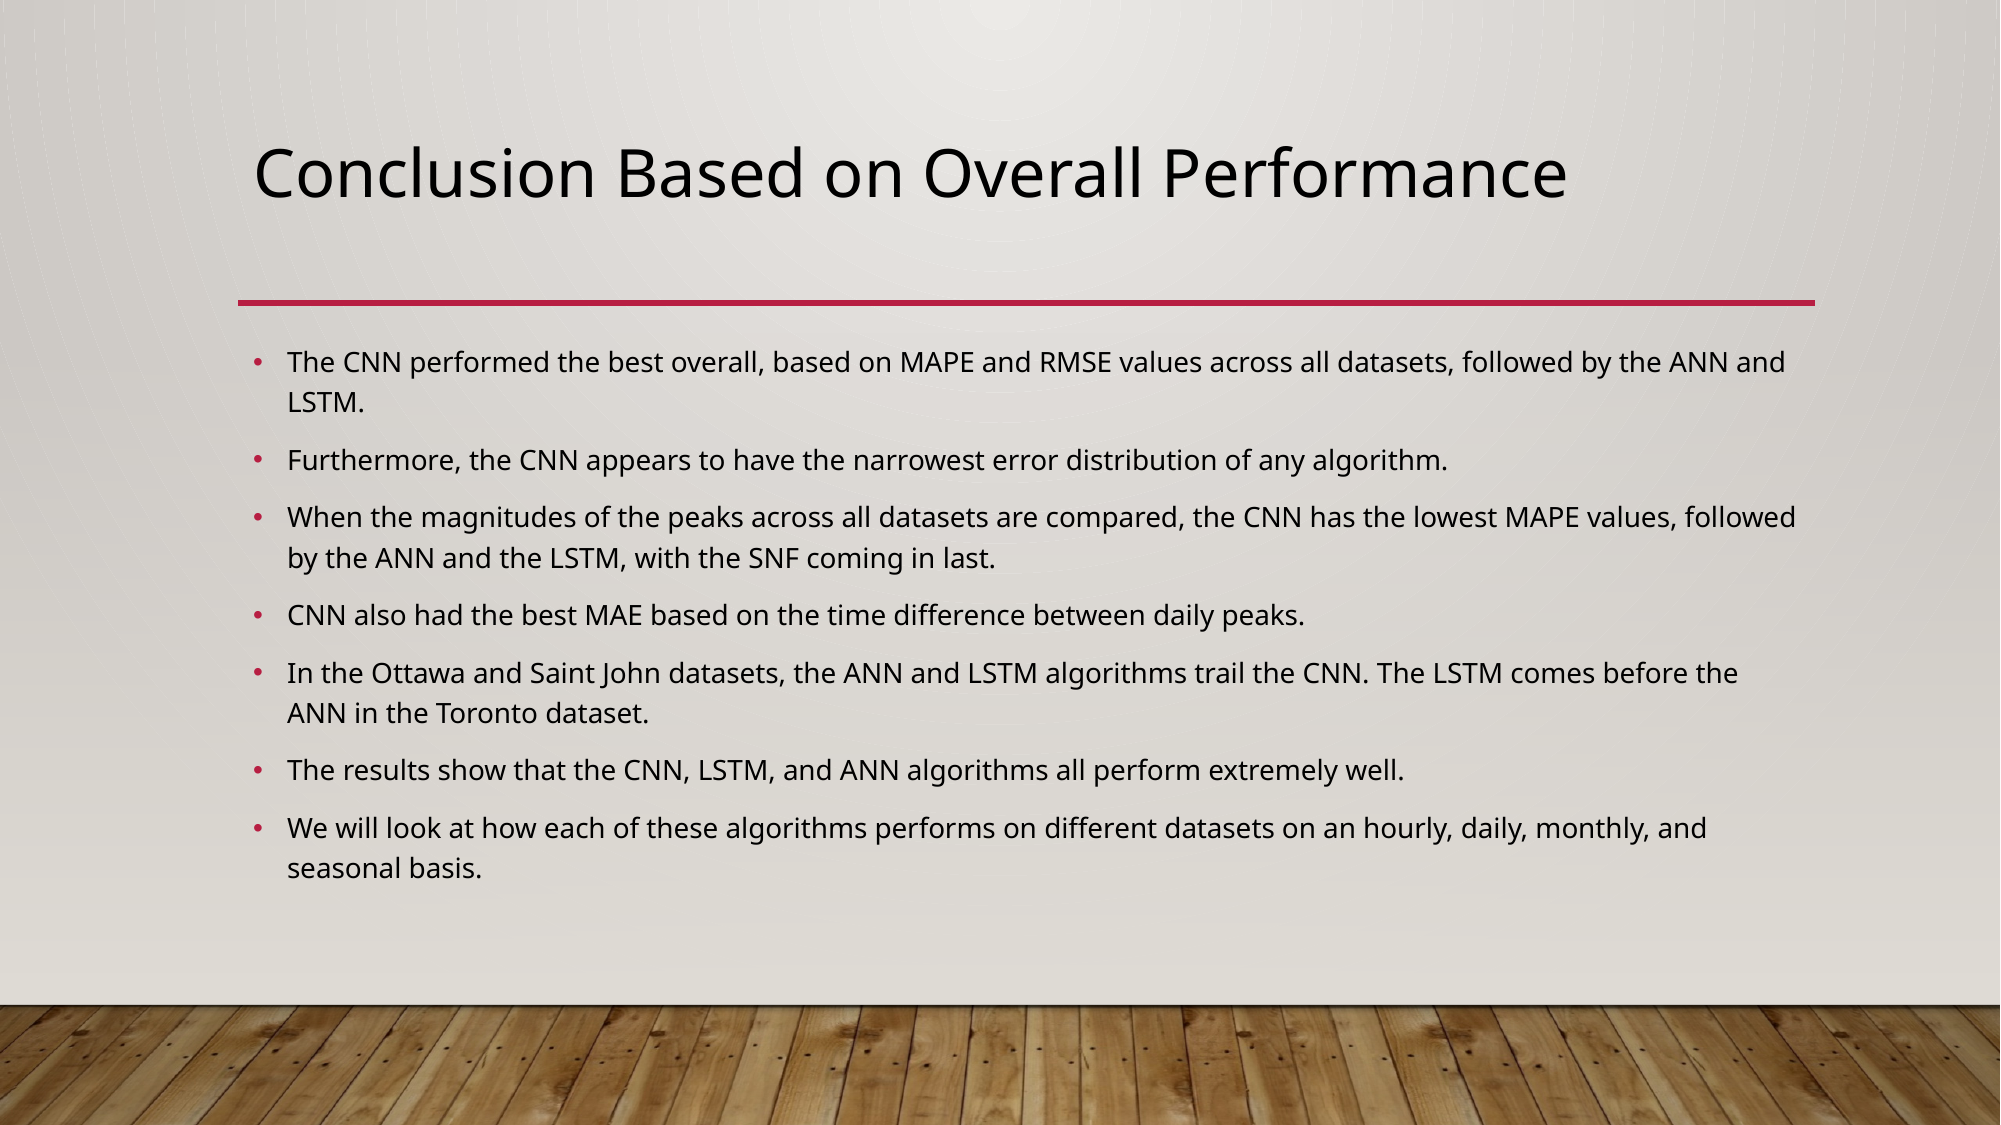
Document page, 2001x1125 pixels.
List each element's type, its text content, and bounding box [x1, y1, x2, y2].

list The CNN performed the best overall, based on MAPE and RMSE values across all datasets, followed by the ANN and LSTM. Furthermore, the CNN appears to have the narrowest error distribution of any algorithm. When the magnitudes of the peaks across all datasets are compared, the CNN has the lowest MAPE values, followed by the ANN and the LSTM, with the SNF coming in last. CNN also had the best MAE based on the time difference between daily peaks. In the Ottawa and Saint John datasets, the ANN and LSTM algorithms trail the CNN. The LSTM comes before the ANN in the Toronto dataset. The results show that the CNN, LSTM, and ANN algorithms all perform extremely well. We will look at how each of these algorithms performs on different datasets on an hourly, daily, monthly, and seasonal basis. [238, 330, 1814, 897]
title Conclusion Based on Overall Performance [238, 131, 1814, 305]
picture [0, 1005, 2000, 1125]
